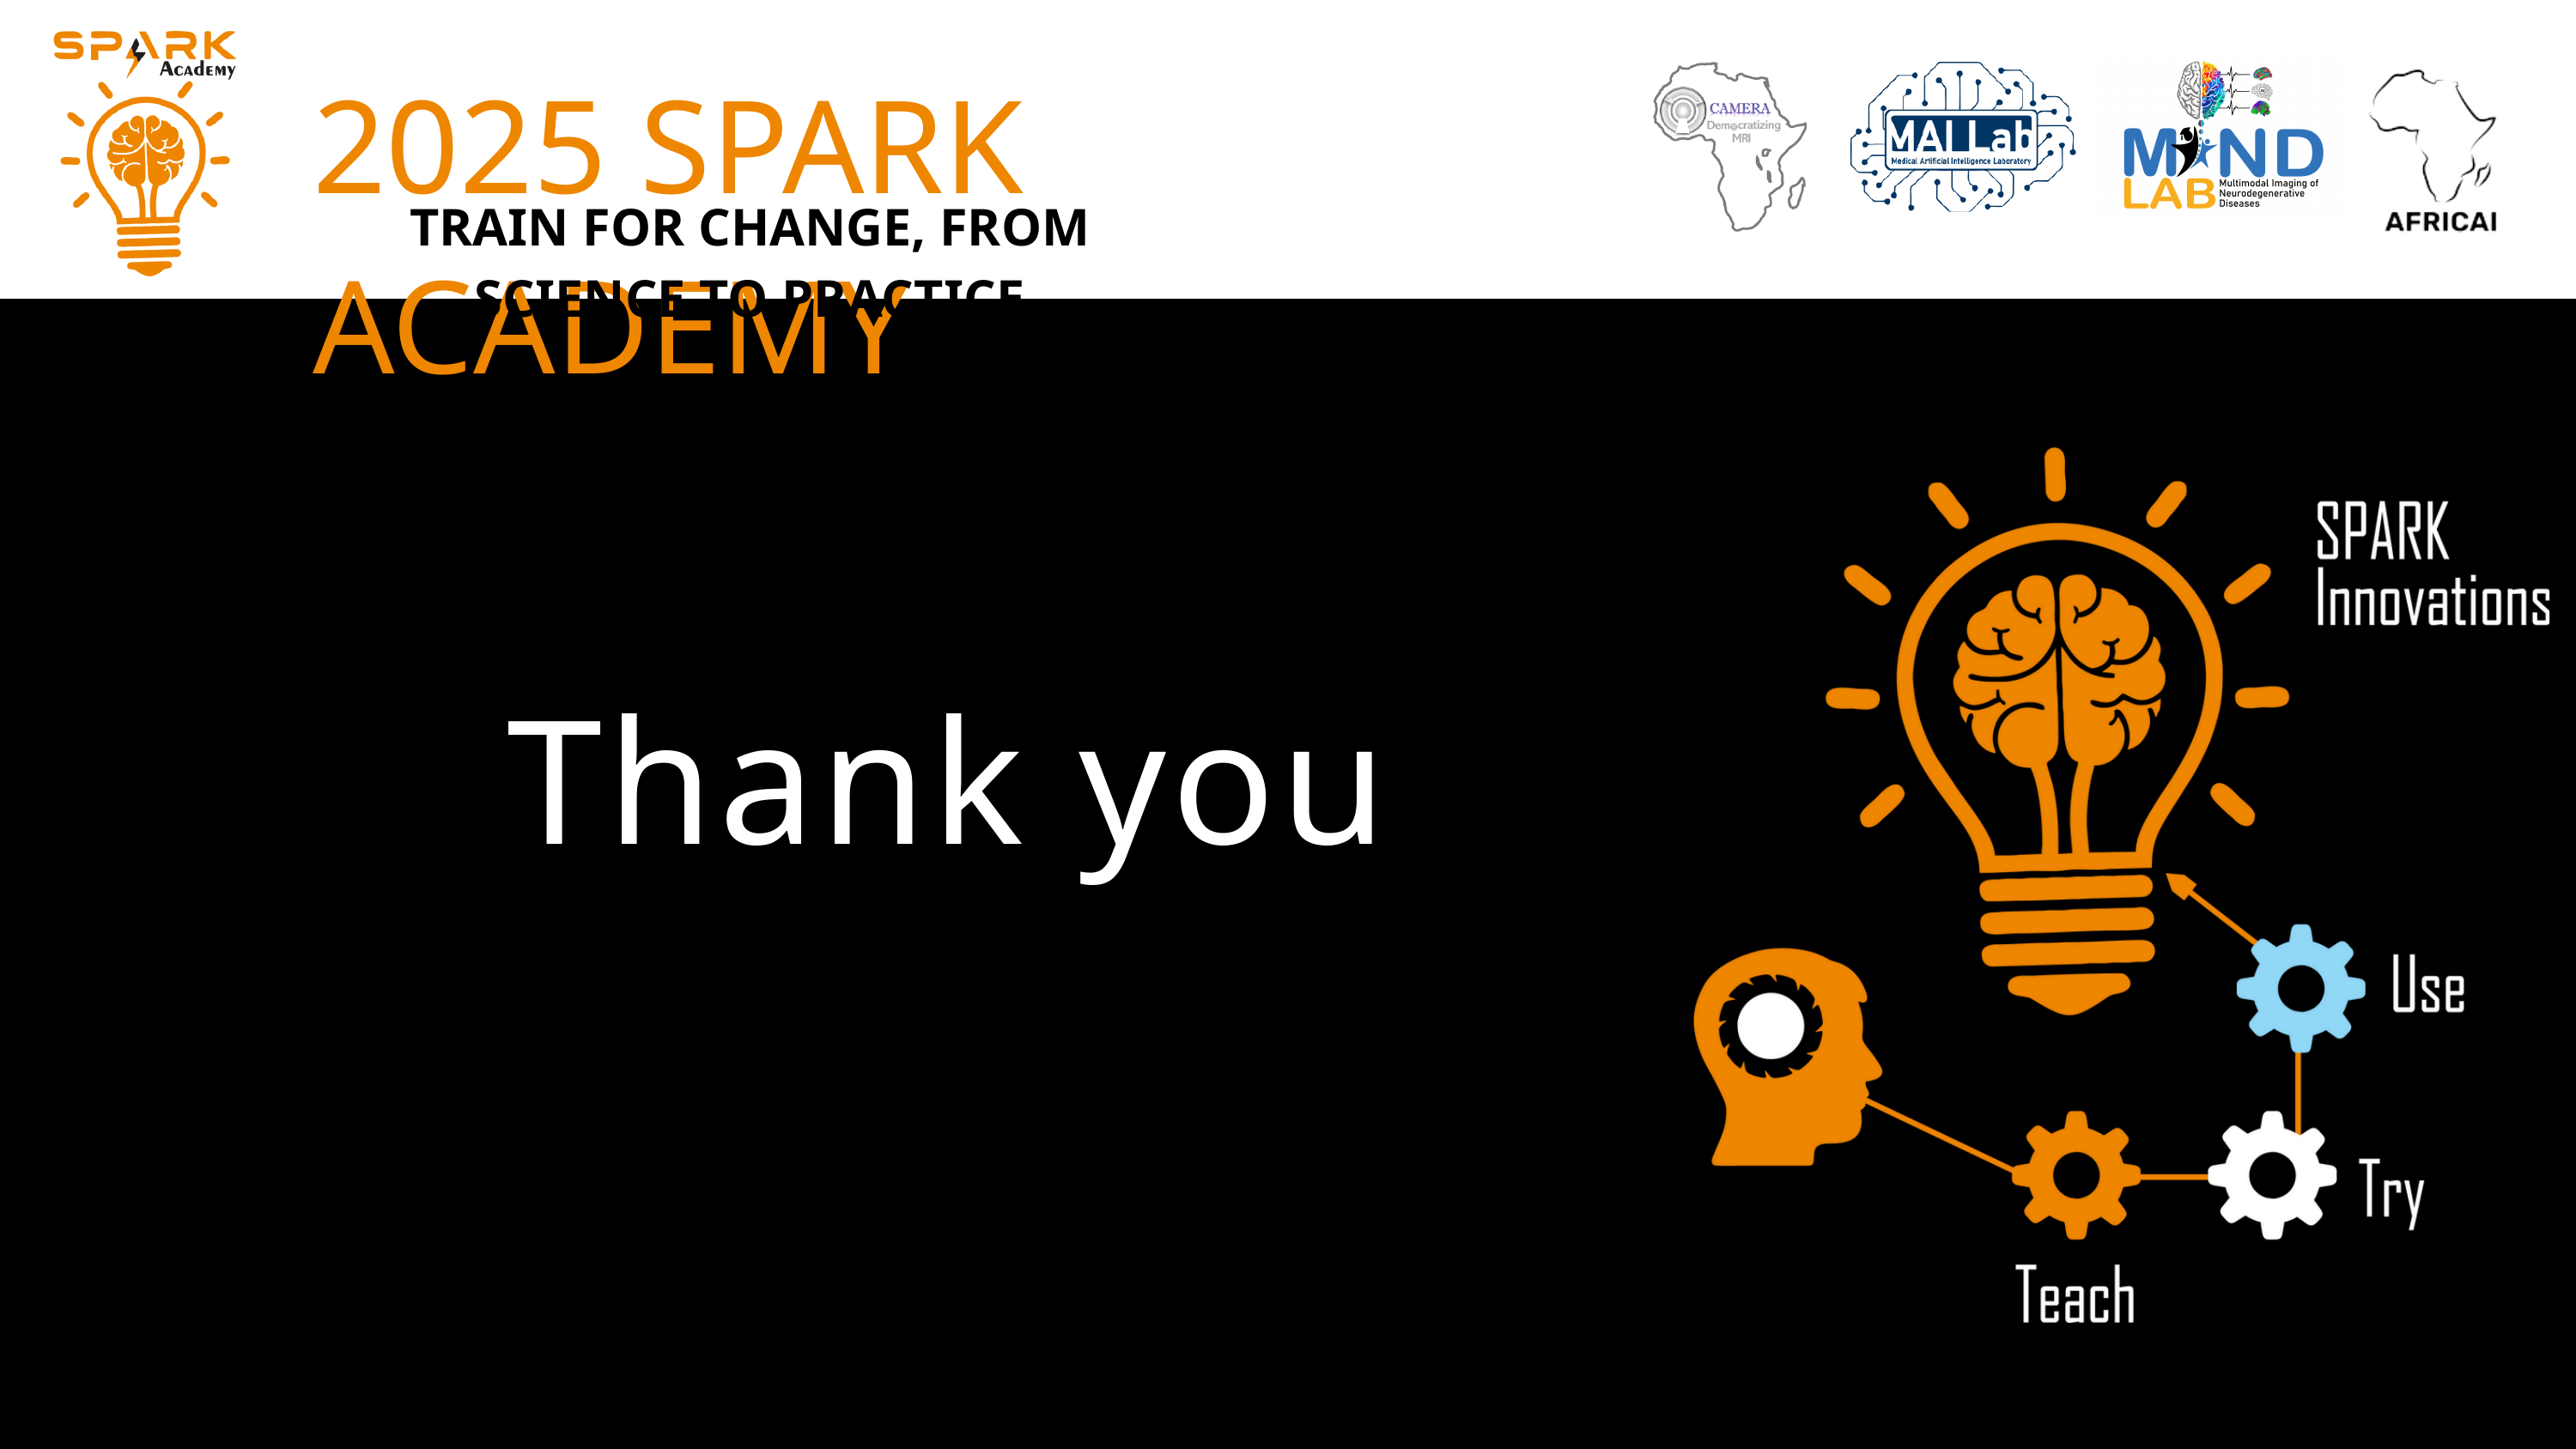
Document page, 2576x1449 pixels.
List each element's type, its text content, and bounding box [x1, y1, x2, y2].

text_box 2025 SPARK ACADEMY [313, 39, 1470, 295]
text_box [53, 31, 236, 276]
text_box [0, 299, 2576, 1449]
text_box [1651, 57, 2508, 233]
text_box TRAIN FOR CHANGE, FROM SCIENCE TO PRACTICE [313, 185, 1188, 295]
